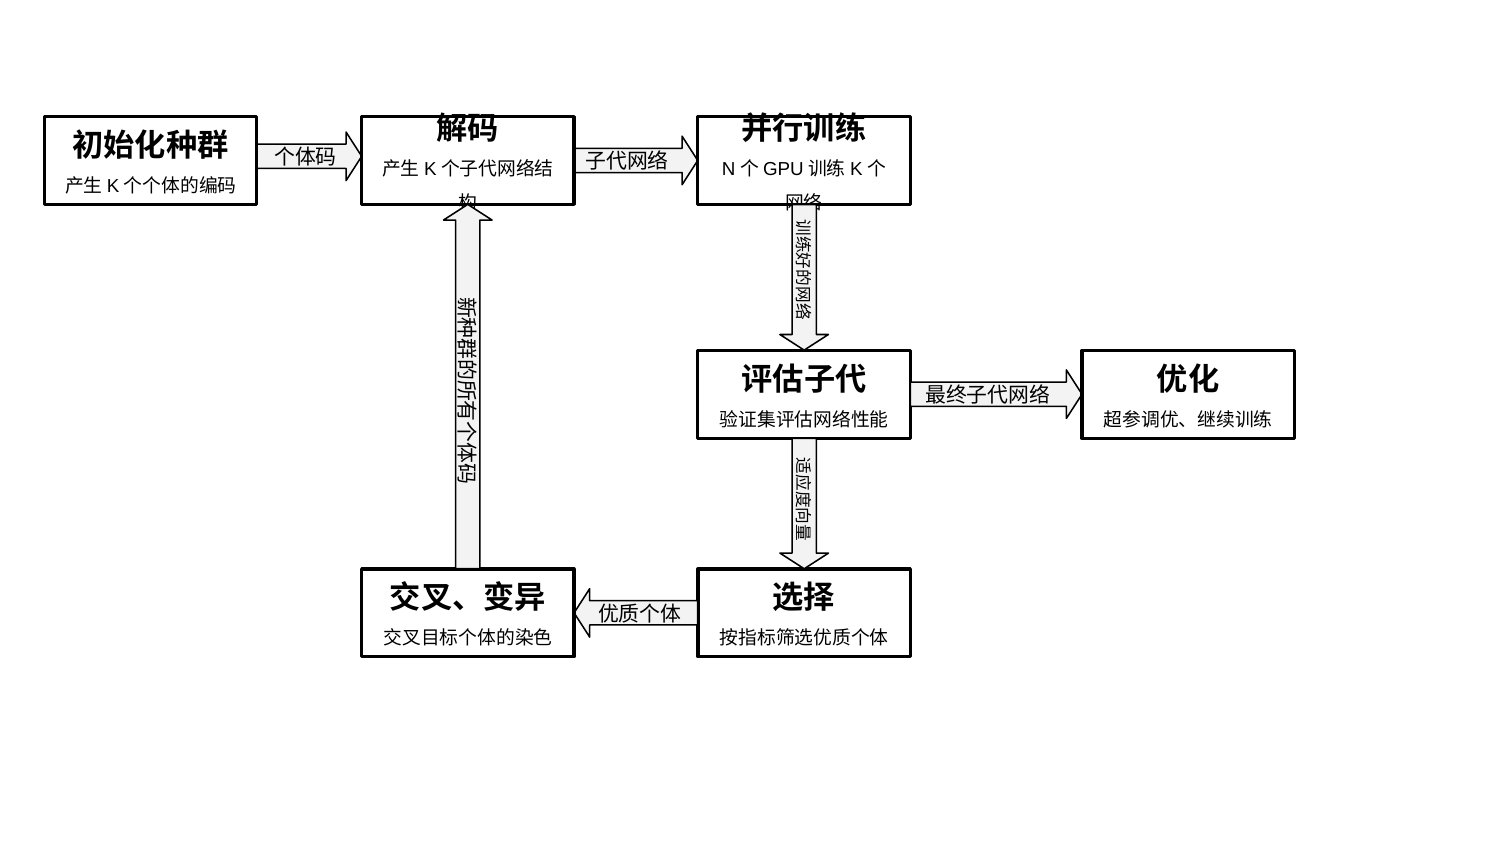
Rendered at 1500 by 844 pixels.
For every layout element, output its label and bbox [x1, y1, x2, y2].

text_box [44, 116, 1295, 657]
